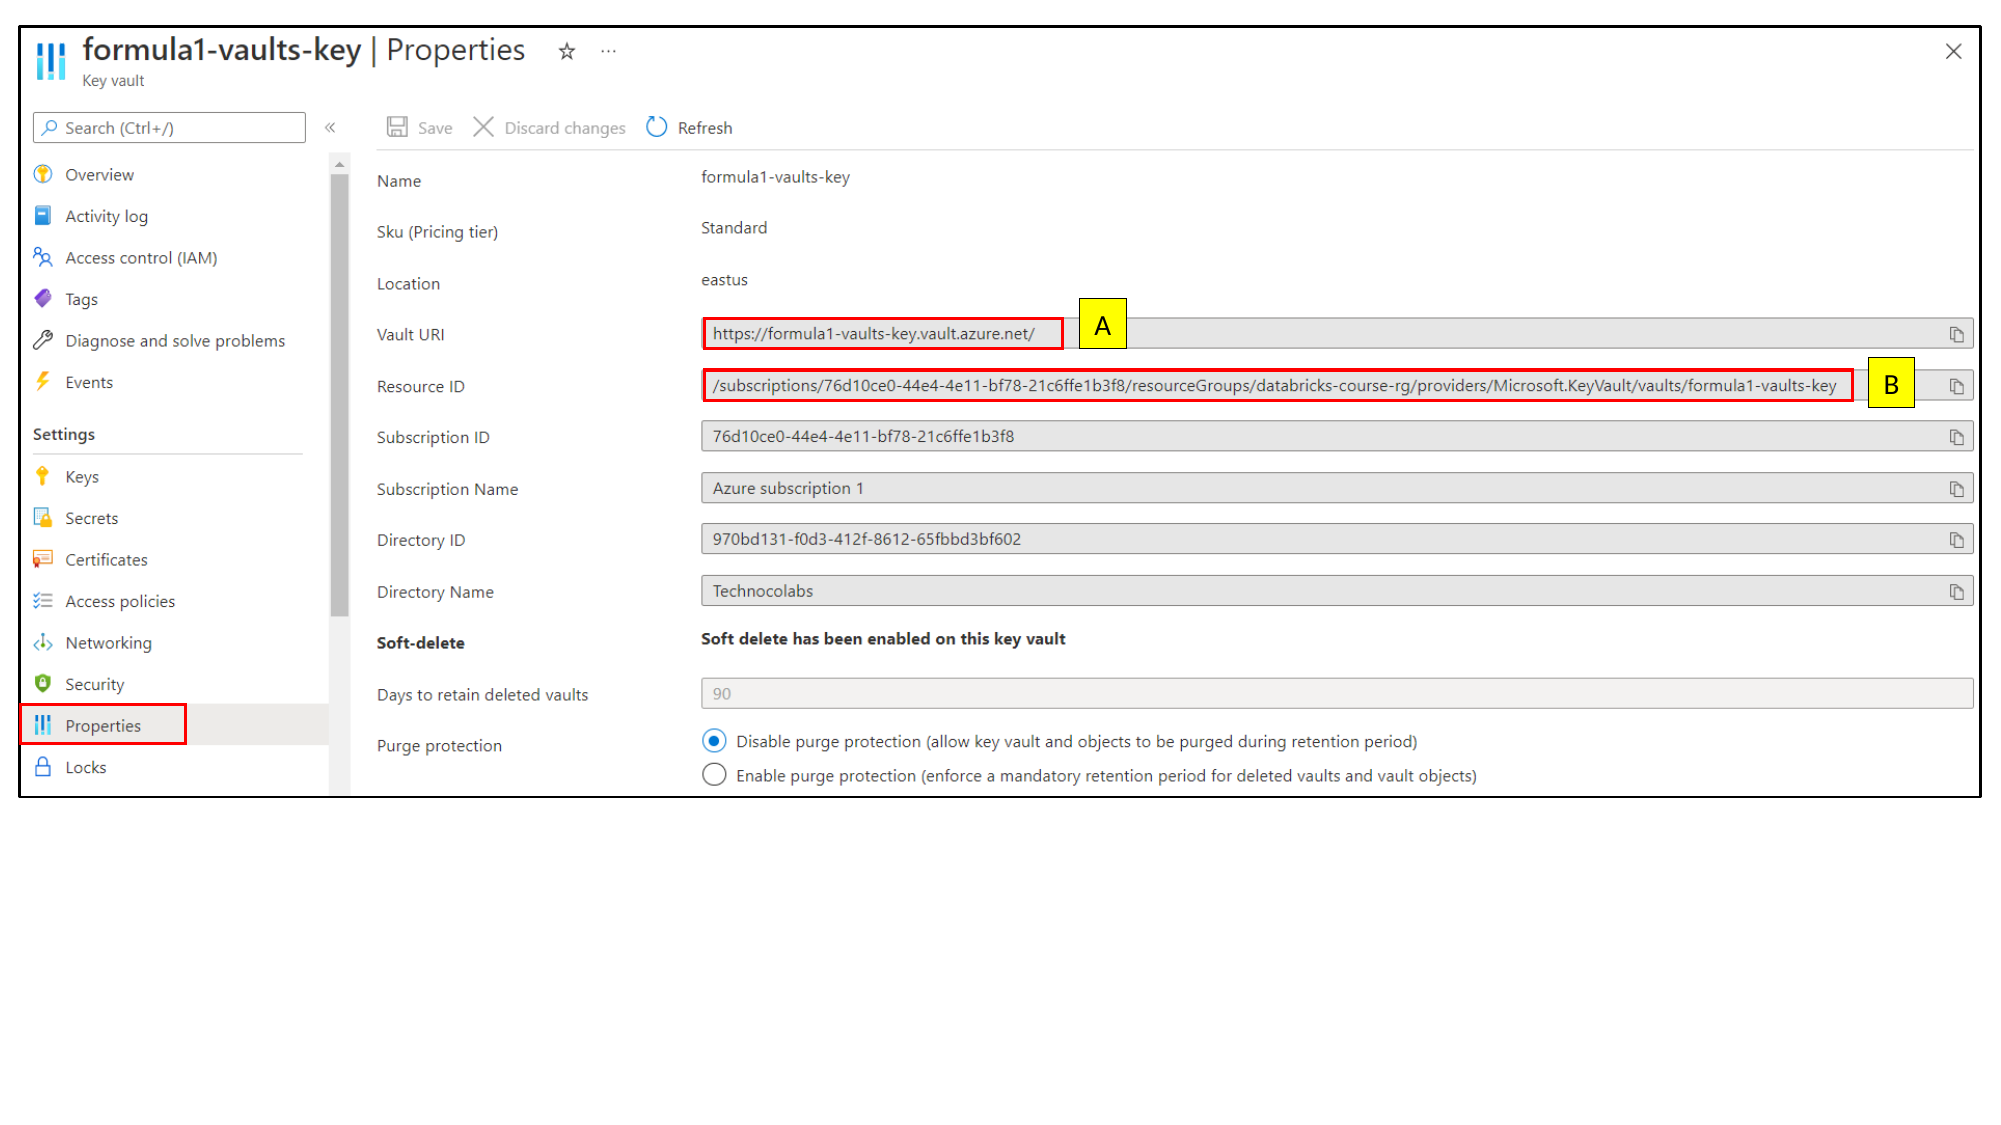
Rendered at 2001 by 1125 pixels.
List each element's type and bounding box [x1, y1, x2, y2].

picture [20, 27, 1980, 796]
